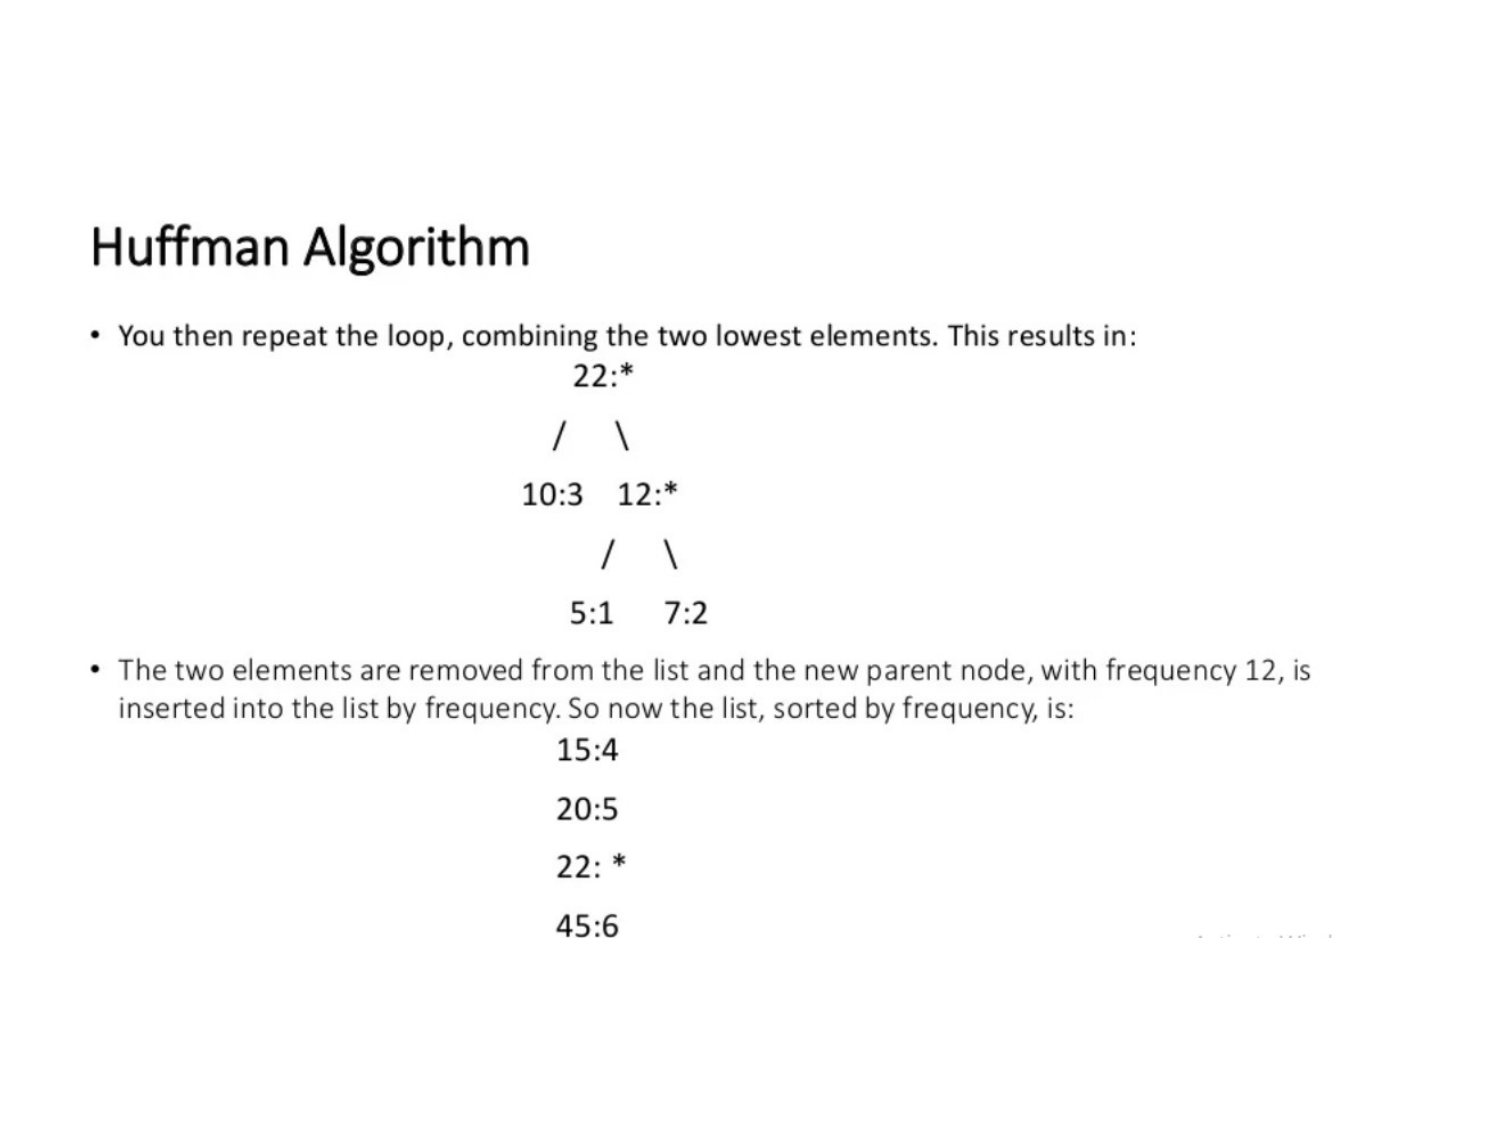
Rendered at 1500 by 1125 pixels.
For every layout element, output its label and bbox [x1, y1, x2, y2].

picture [44, 213, 1463, 938]
